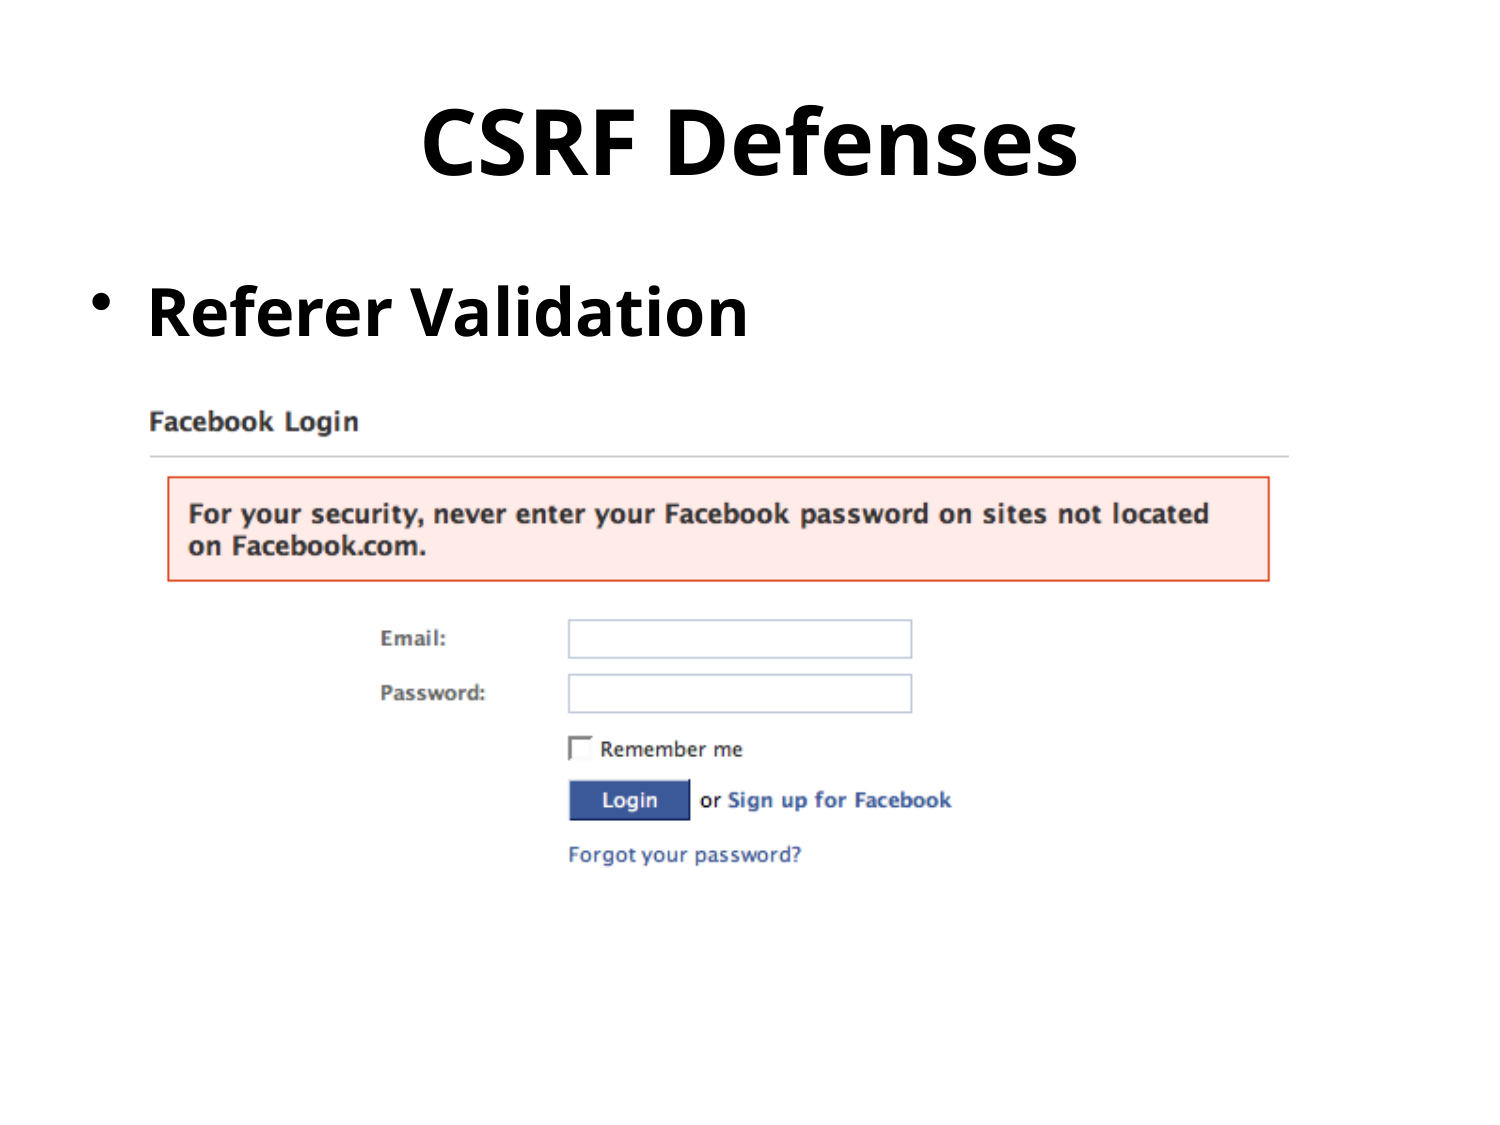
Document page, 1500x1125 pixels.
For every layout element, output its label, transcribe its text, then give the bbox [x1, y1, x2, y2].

title CSRF Defenses [0, 45, 1500, 233]
text_box [149, 409, 1289, 869]
list Referer Validation [75, 262, 1500, 1125]
